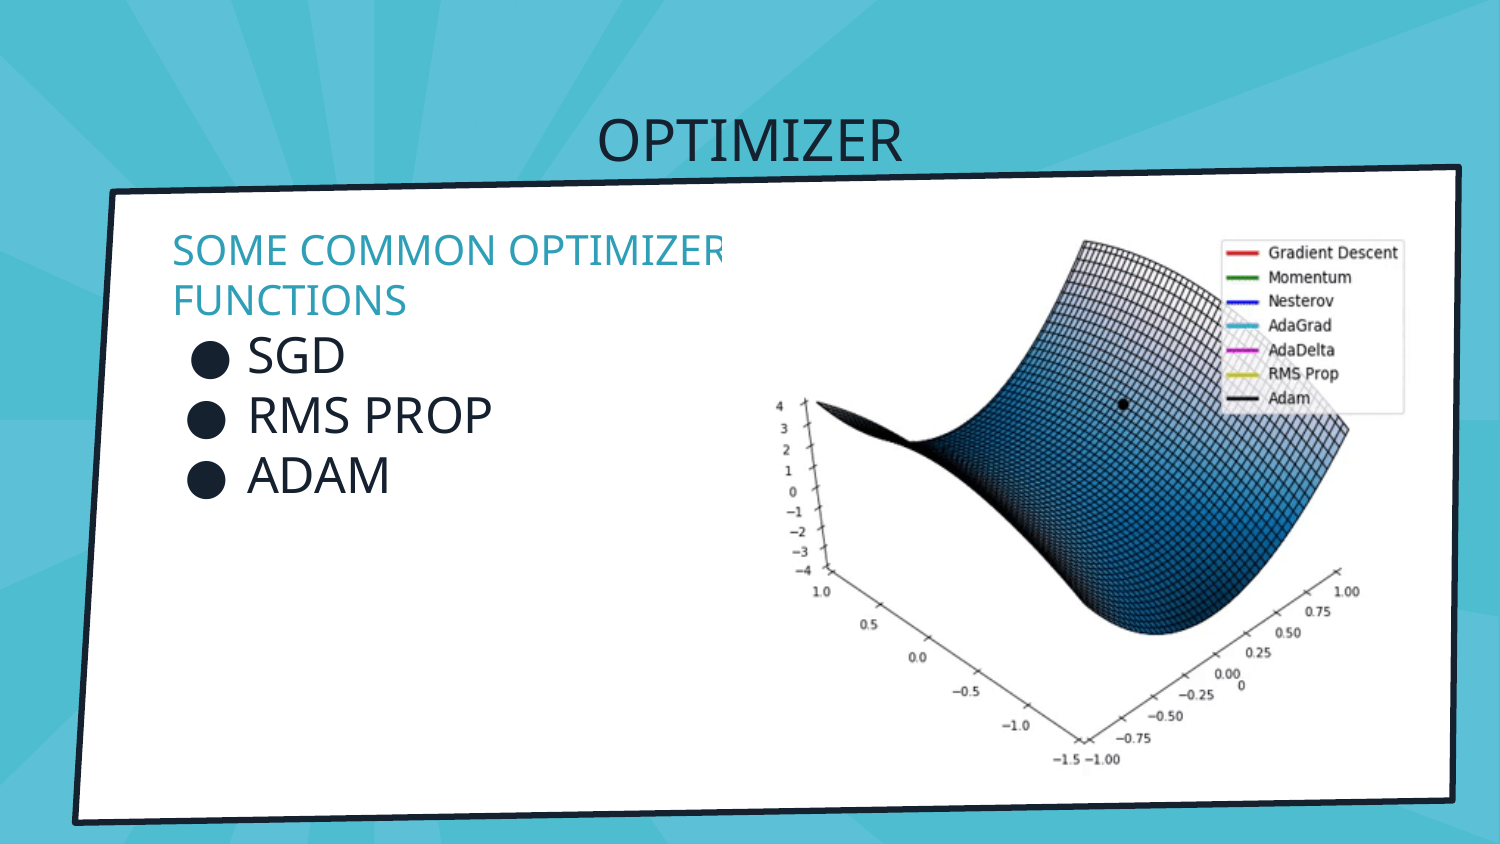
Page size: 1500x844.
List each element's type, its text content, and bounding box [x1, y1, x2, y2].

text_box SOME COMMON OPTIMIZER FUNCTIONS SGD RMS PROP ADAM [157, 208, 1010, 651]
picture [722, 213, 1429, 777]
title OPTIMIZER [118, 88, 1382, 167]
text_box [75, 166, 1459, 823]
